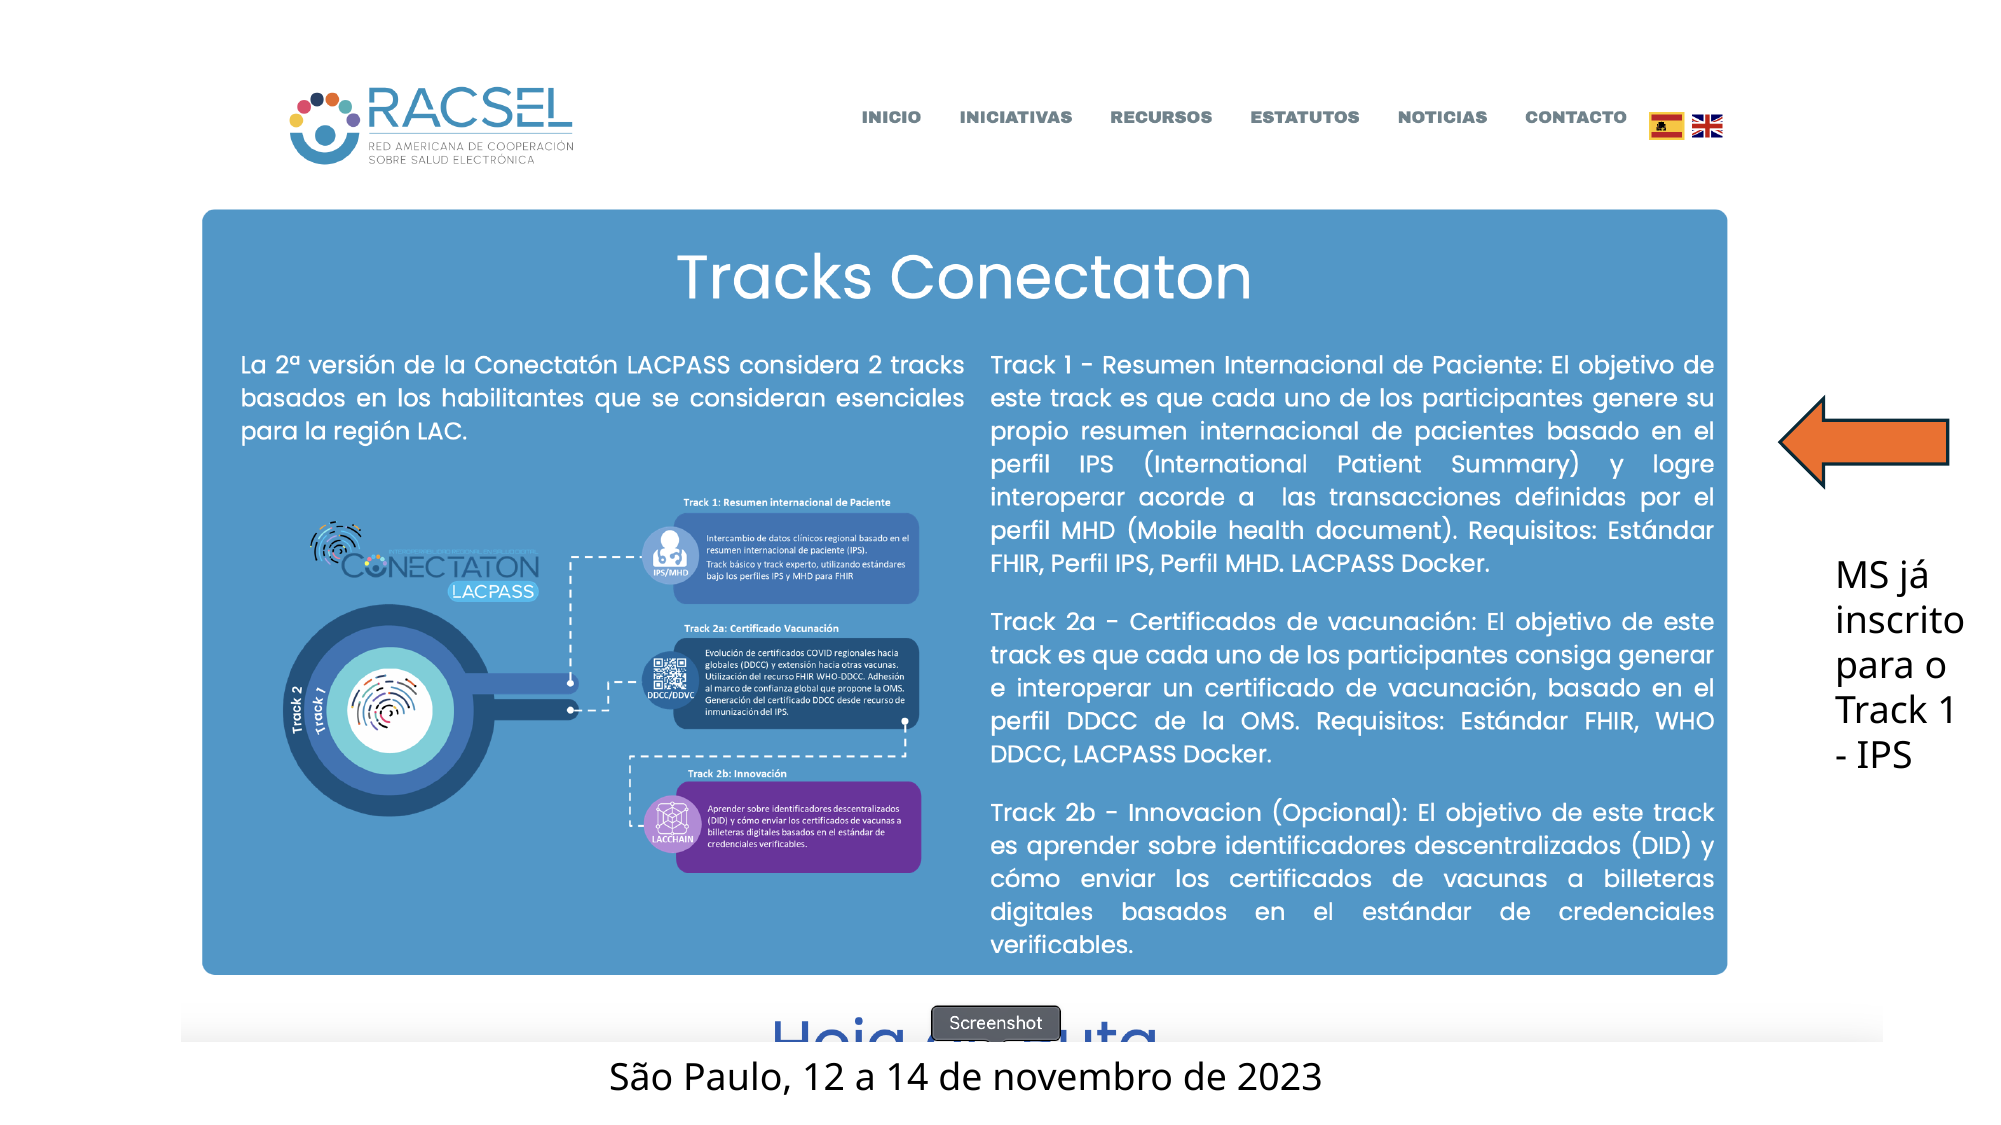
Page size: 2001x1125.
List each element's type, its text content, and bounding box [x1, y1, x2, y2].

text_box São Paulo, 12 a 14 de novembro de 2023 [594, 1046, 1339, 1106]
text_box MS já inscrito para o Track 1 - IPS [1884, 543, 1988, 784]
text_box [1884, 418, 1950, 466]
picture [180, 44, 1884, 1043]
